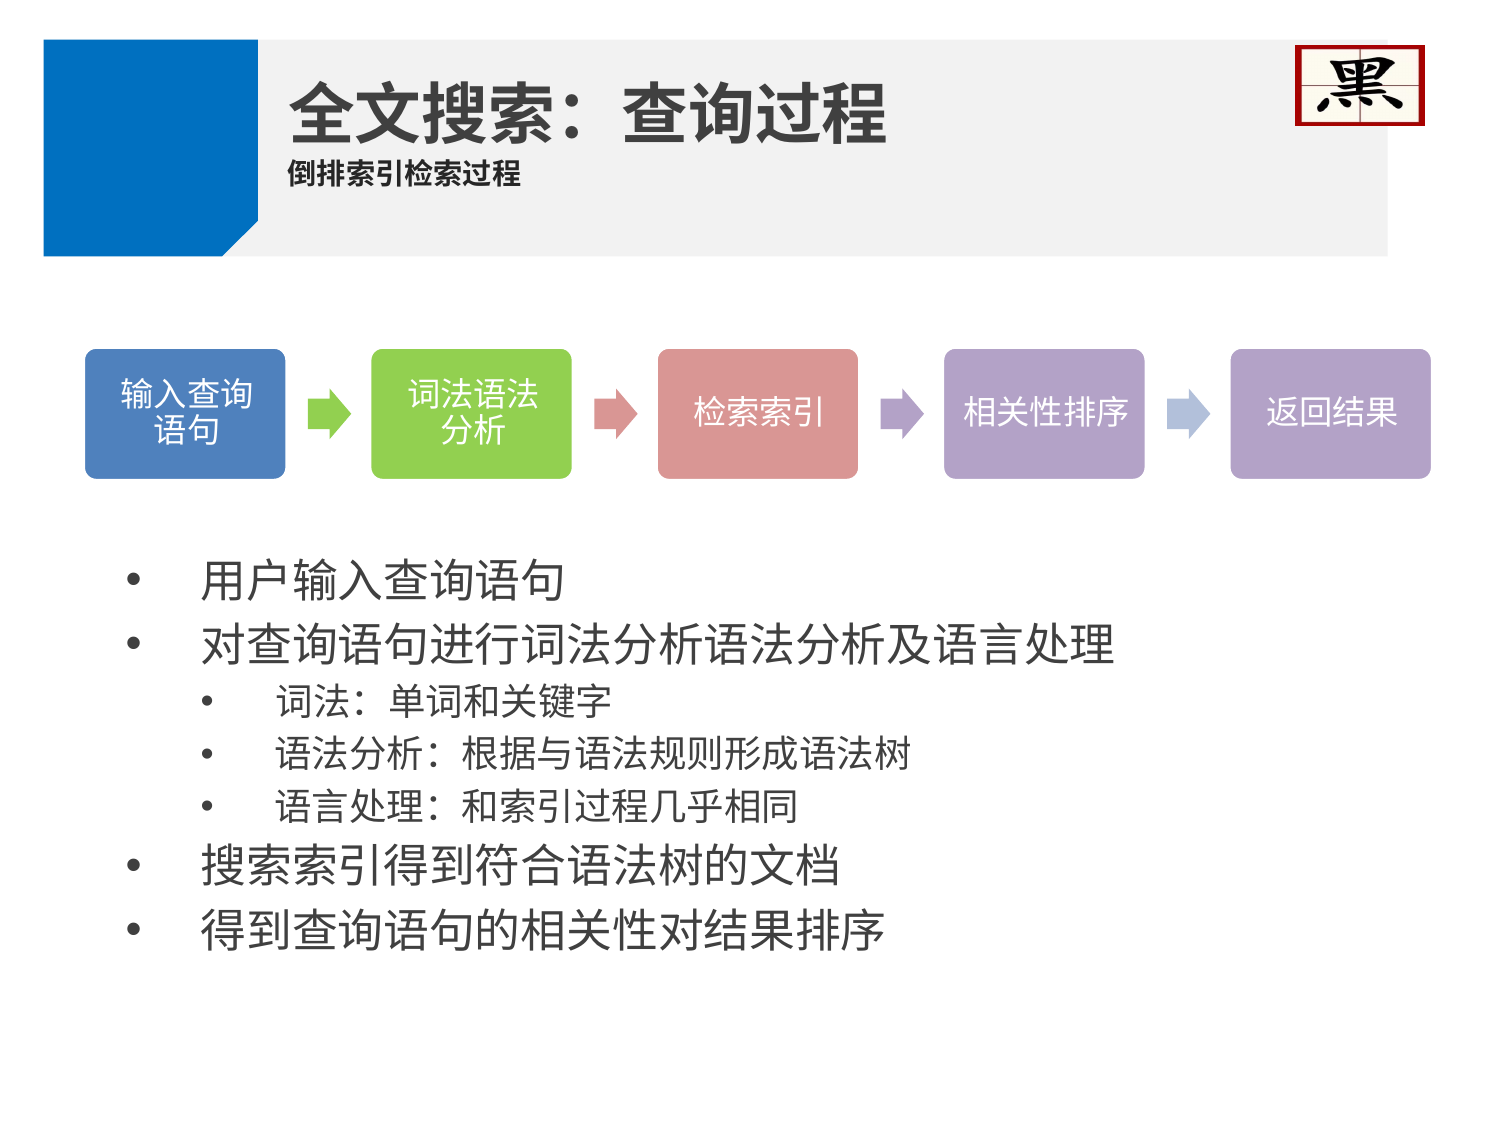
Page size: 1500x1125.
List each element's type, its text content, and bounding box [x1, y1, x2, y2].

text_box 全文搜索：查询过程 [273, 24, 1371, 159]
text_box 倒排索引检索过程 [272, 147, 1369, 198]
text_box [82, 225, 1435, 603]
text_box 用户输入查询语句 对查询语句进行词法分析语法分析及语言处理 词法：单词和关键字 语法分析：根据与语法规则形成语法树 语言处理：和索引过程几乎相同 搜索索引得到符合语法树的文档 得到查询语句的相关性对结果排序 [110, 544, 1461, 1125]
picture [1371, 45, 1425, 126]
